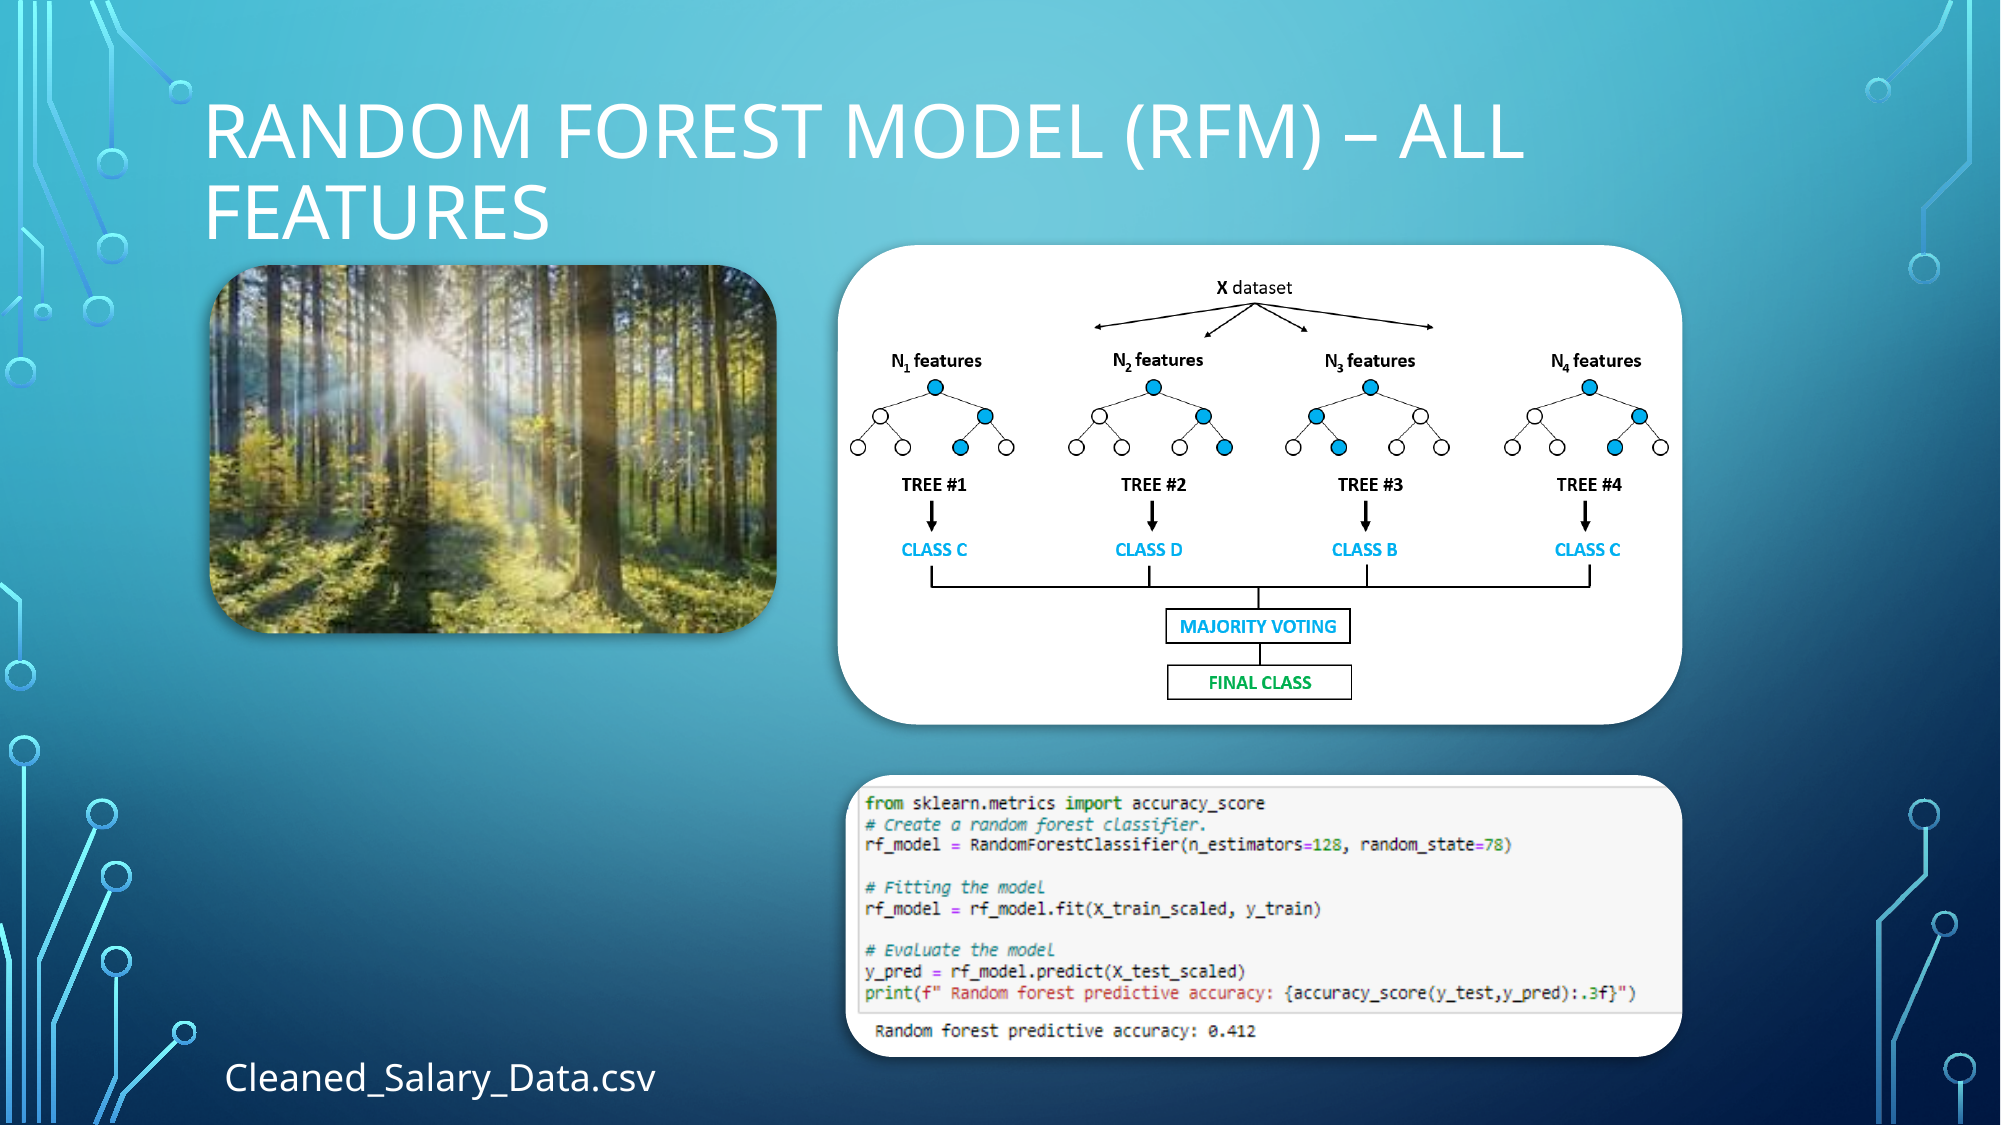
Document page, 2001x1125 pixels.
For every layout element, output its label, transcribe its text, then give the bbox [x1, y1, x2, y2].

picture [845, 774, 1683, 1058]
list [837, 244, 1683, 725]
title RANDOM FOREST MODEL (RFM) – ALL FEATURES [187, 53, 1813, 297]
picture [209, 264, 777, 634]
text_box Cleaned_Salary_Data.csv [209, 1046, 1211, 1107]
